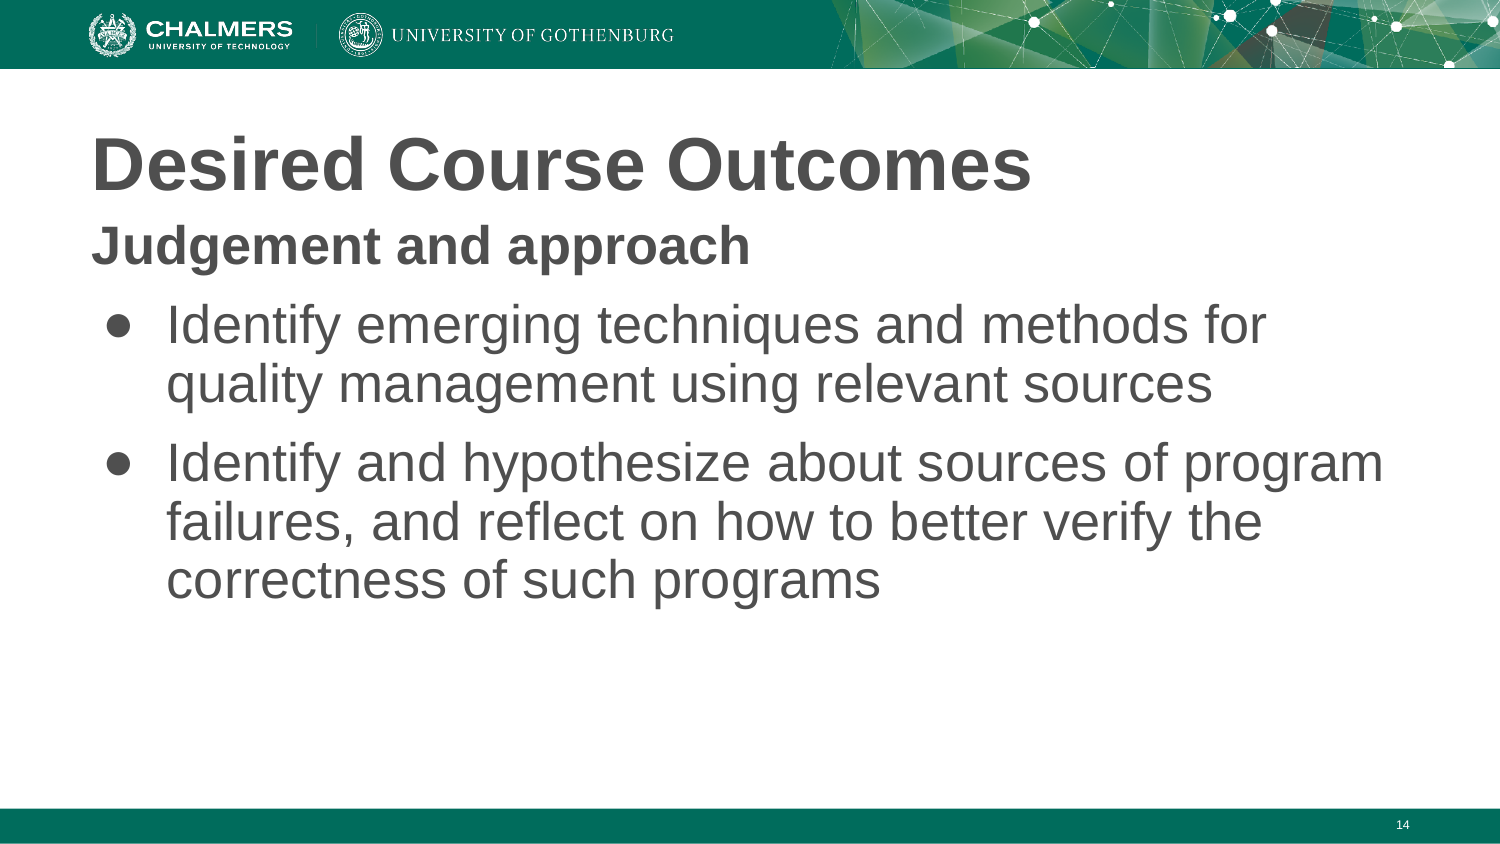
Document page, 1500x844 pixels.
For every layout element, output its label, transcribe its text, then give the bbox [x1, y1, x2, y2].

slide_number ‹#› [1074, 809, 1425, 844]
picture [759, 0, 1500, 68]
list Judgement and approach Identify emerging techniques and methods for quality management using relevant sources Identify and hypothesize about sources of program failures, and reflect on how to better verify the correctness of such programs [76, 210, 1425, 782]
picture [64, 0, 696, 85]
title Desired Course Outcomes [76, 100, 1425, 210]
